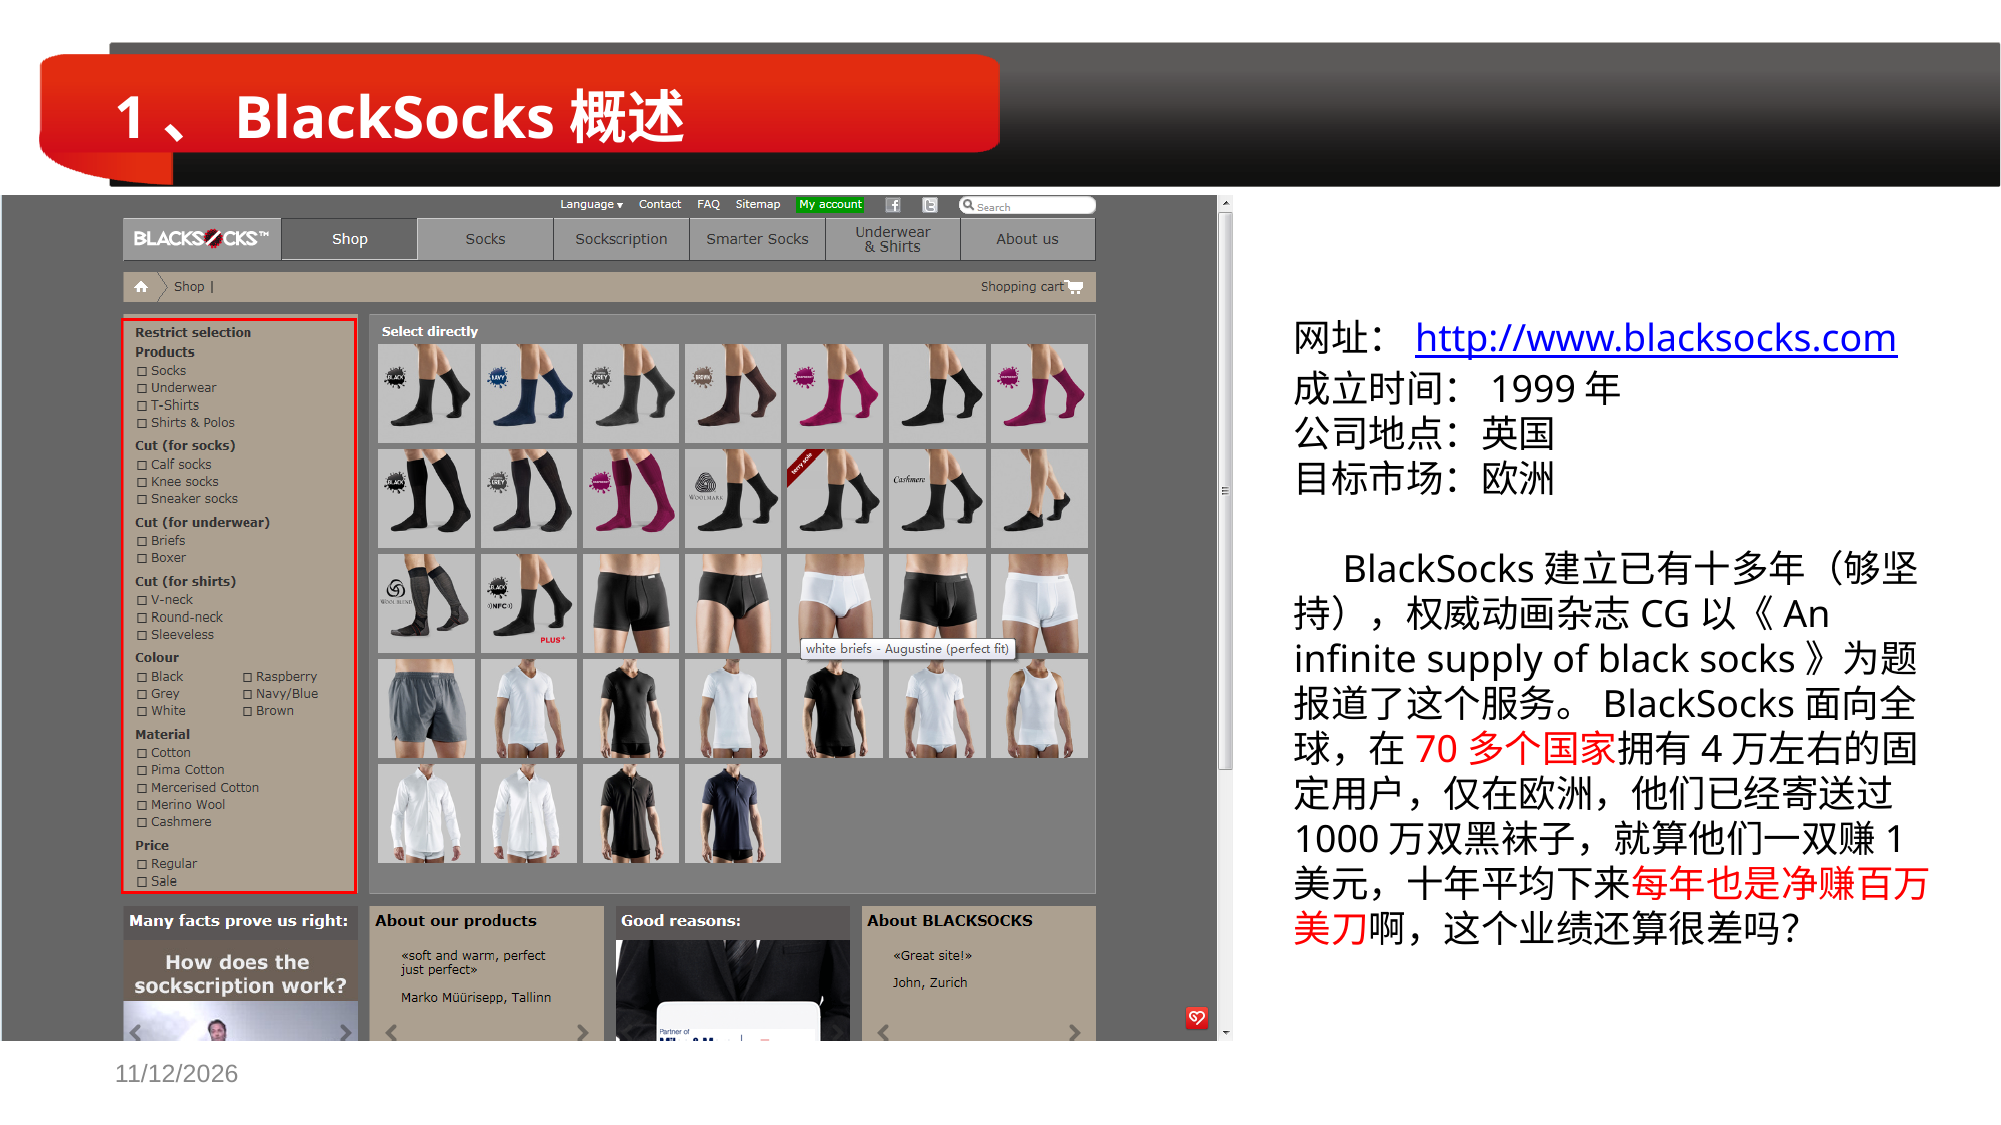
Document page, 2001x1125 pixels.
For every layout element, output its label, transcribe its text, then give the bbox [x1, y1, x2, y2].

list 网址：http://www.blacksocks.com 成立时间：1999年 公司地点：英国 目标市场：欧洲 BlackSocks建立已有十多年（够坚持），权威动画杂志CG以《An infinite supply of black socks》为题报道了这个服务。BlackSocks面向全球，在70多个国家拥有4万左右的固定用户，仅在欧洲，他们已经寄送过1000万双黑袜子，就算他们一双赚1美元，十年平均下来每年也是净赚百万美刀啊，这个业绩还算很差吗？ [1278, 289, 1953, 1065]
picture [0, 195, 1233, 1042]
picture [109, 42, 2001, 187]
title 1、BlackSocks概述 [99, 45, 1112, 185]
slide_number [99, 1050, 567, 1103]
picture [39, 54, 99, 185]
